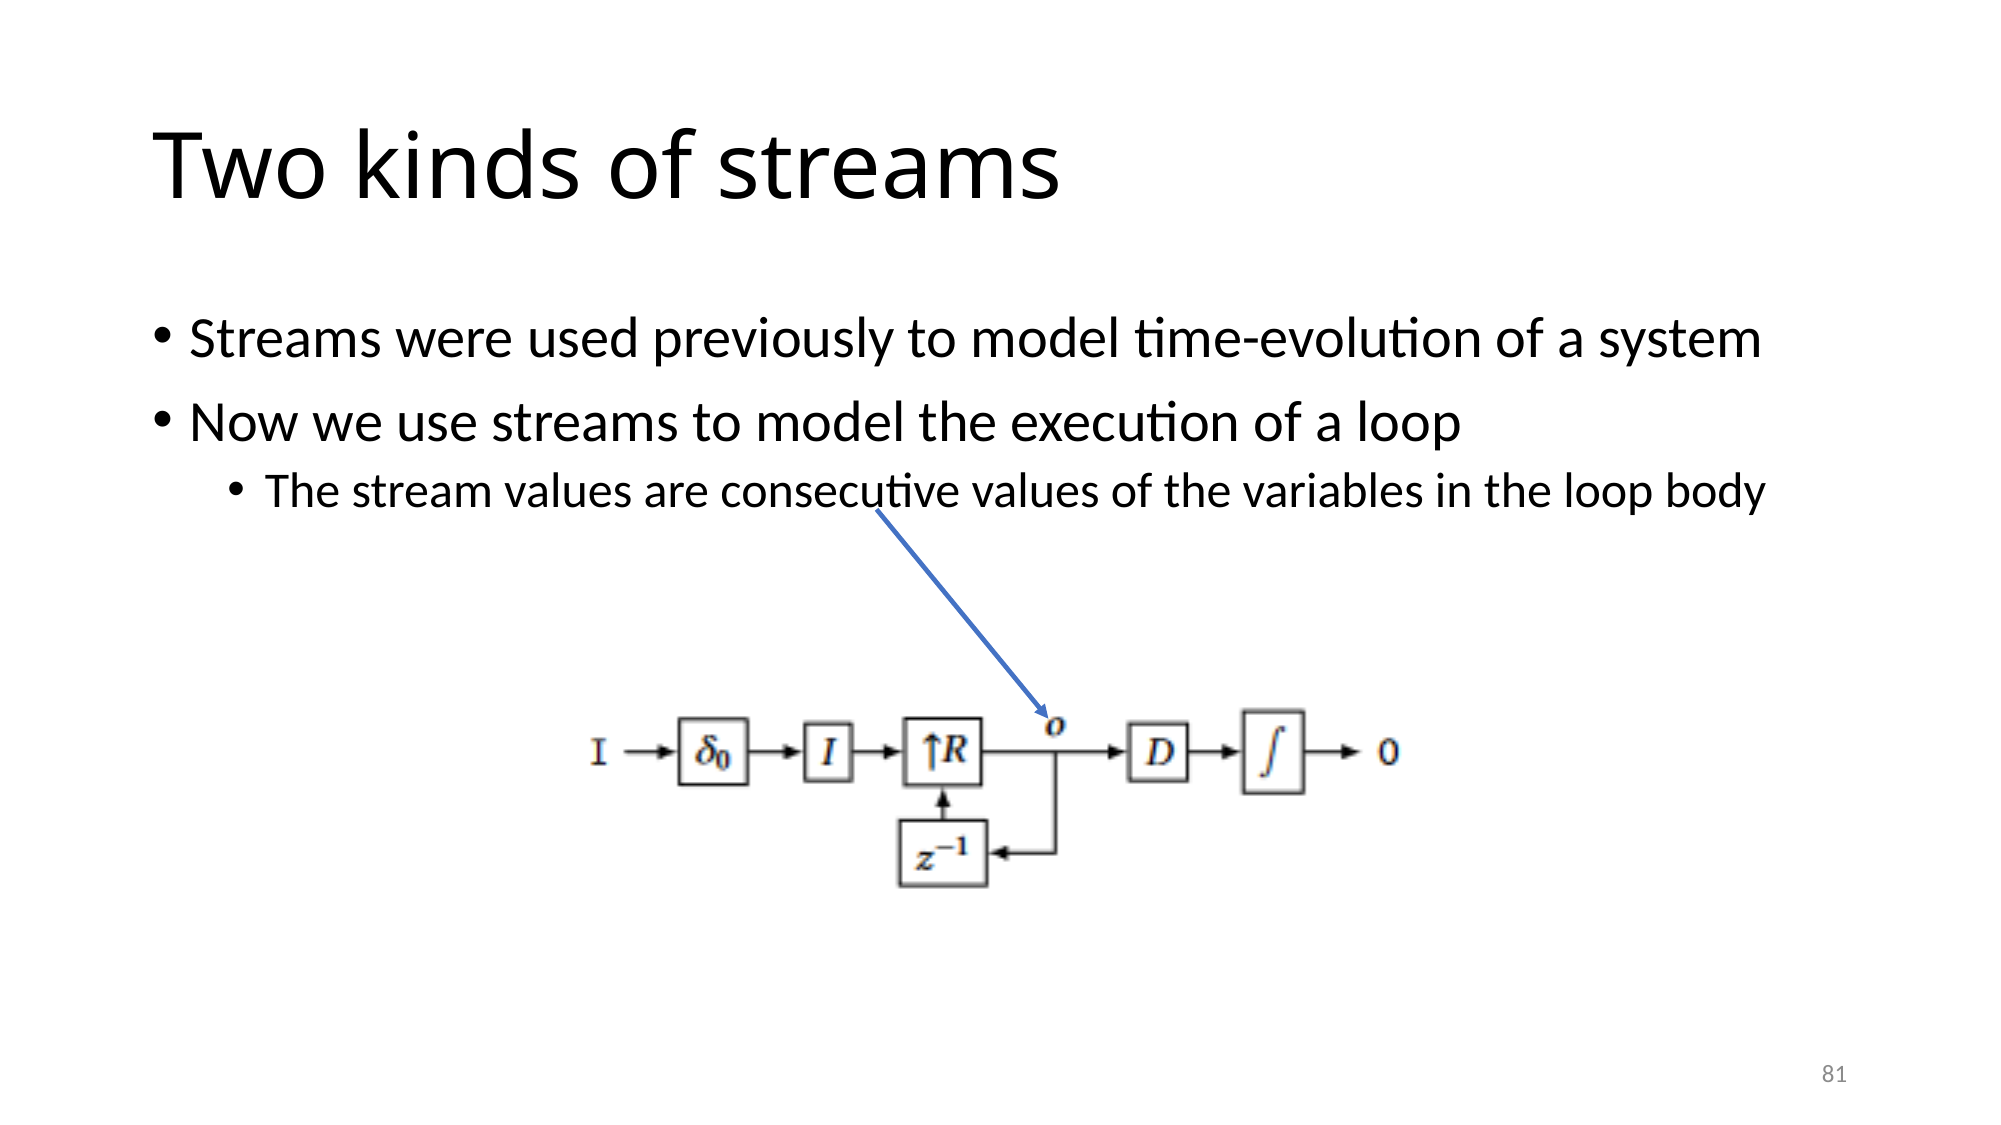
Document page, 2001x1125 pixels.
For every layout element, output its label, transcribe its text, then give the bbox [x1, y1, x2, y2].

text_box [876, 509, 1049, 719]
picture [585, 706, 1414, 895]
slide_number 81 [1798, 1042, 1863, 1103]
list Streams were used previously to model time-evolution of a system Now we use streams to model the execution of a loop The stream values are consecutive values of the variables in the loop body [137, 299, 1863, 1014]
title Two kinds of streams [137, 59, 1863, 278]
